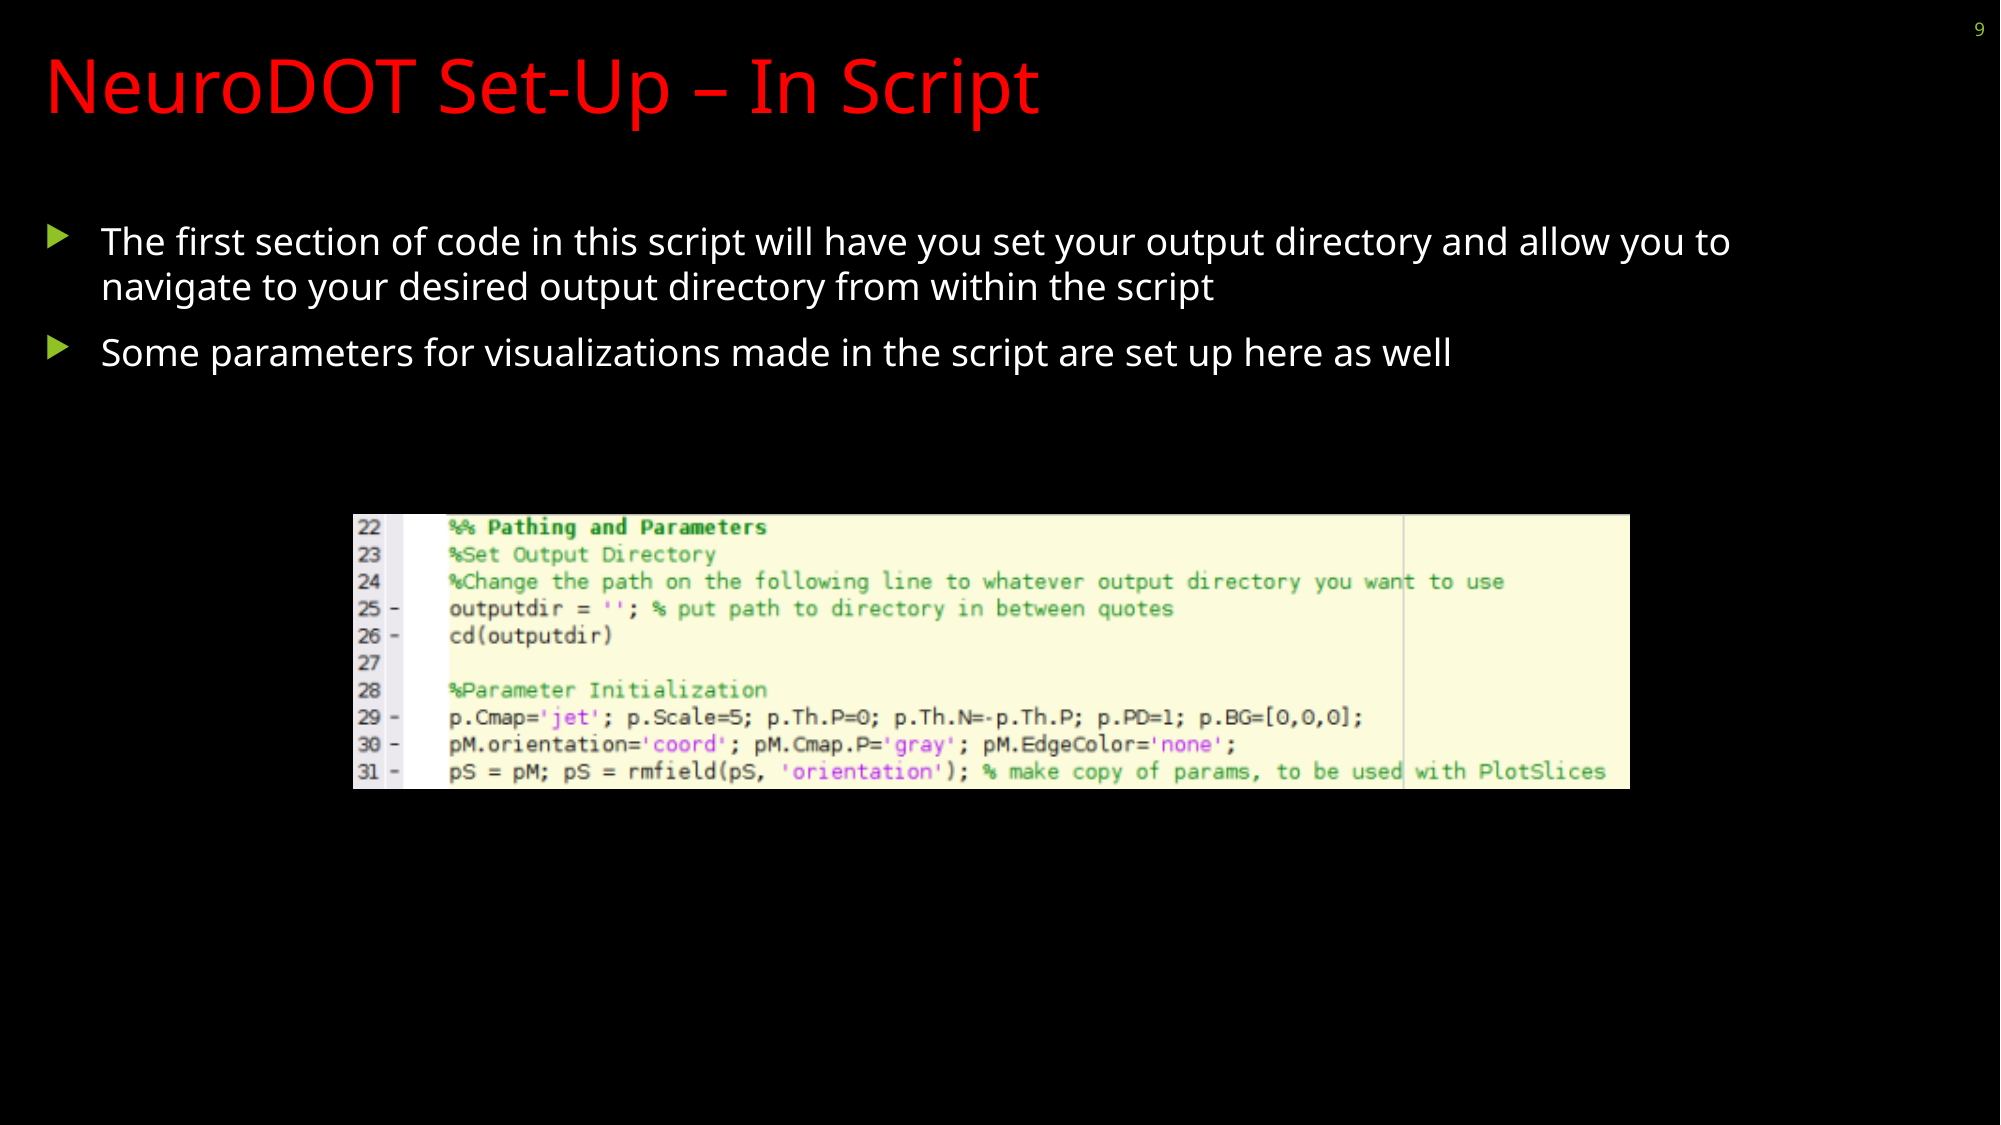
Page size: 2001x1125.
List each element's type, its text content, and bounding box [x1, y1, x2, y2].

picture [352, 514, 1630, 789]
slide_number 9 [1887, 0, 2000, 61]
text_box NeuroDOT Set-Up – In Script [29, 9, 2000, 159]
text_box The first section of code in this script will have you set your output directory and allow you to navigate to your desired output directory from within the script Some parameters for visualizations made in the script are set up here as well [29, 210, 1888, 426]
